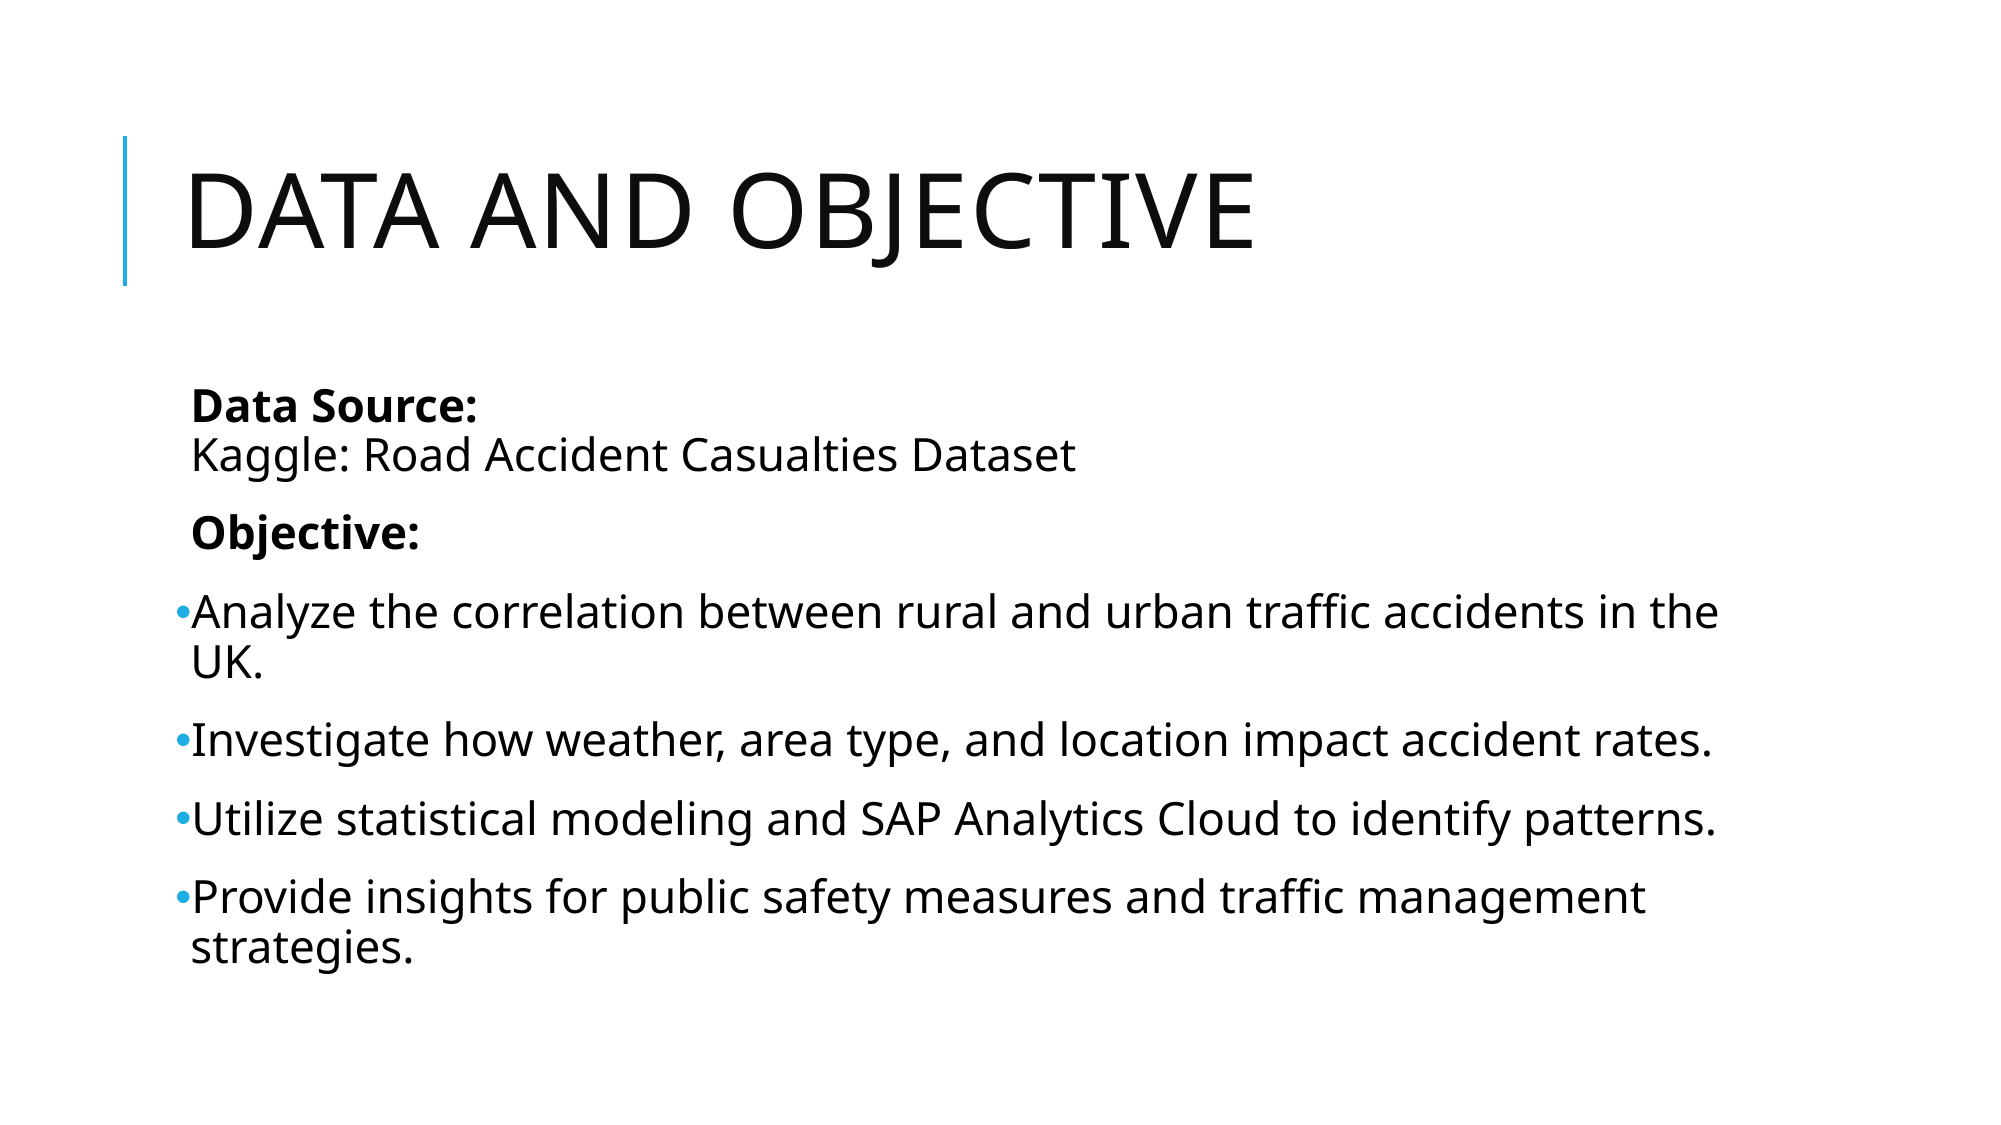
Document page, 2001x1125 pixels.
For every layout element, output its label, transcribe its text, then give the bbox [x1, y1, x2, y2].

list Data Source: Kaggle: Road Accident Casualties Dataset Objective: Analyze the correlation between rural and urban traffic accidents in the UK. Investigate how weather, area type, and location impact accident rates. Utilize statistical modeling and SAP Analytics Cloud to identify patterns. Provide insights for public safety measures and traffic management strategies. [168, 375, 1763, 1035]
title Data and Objective [168, 96, 1763, 342]
